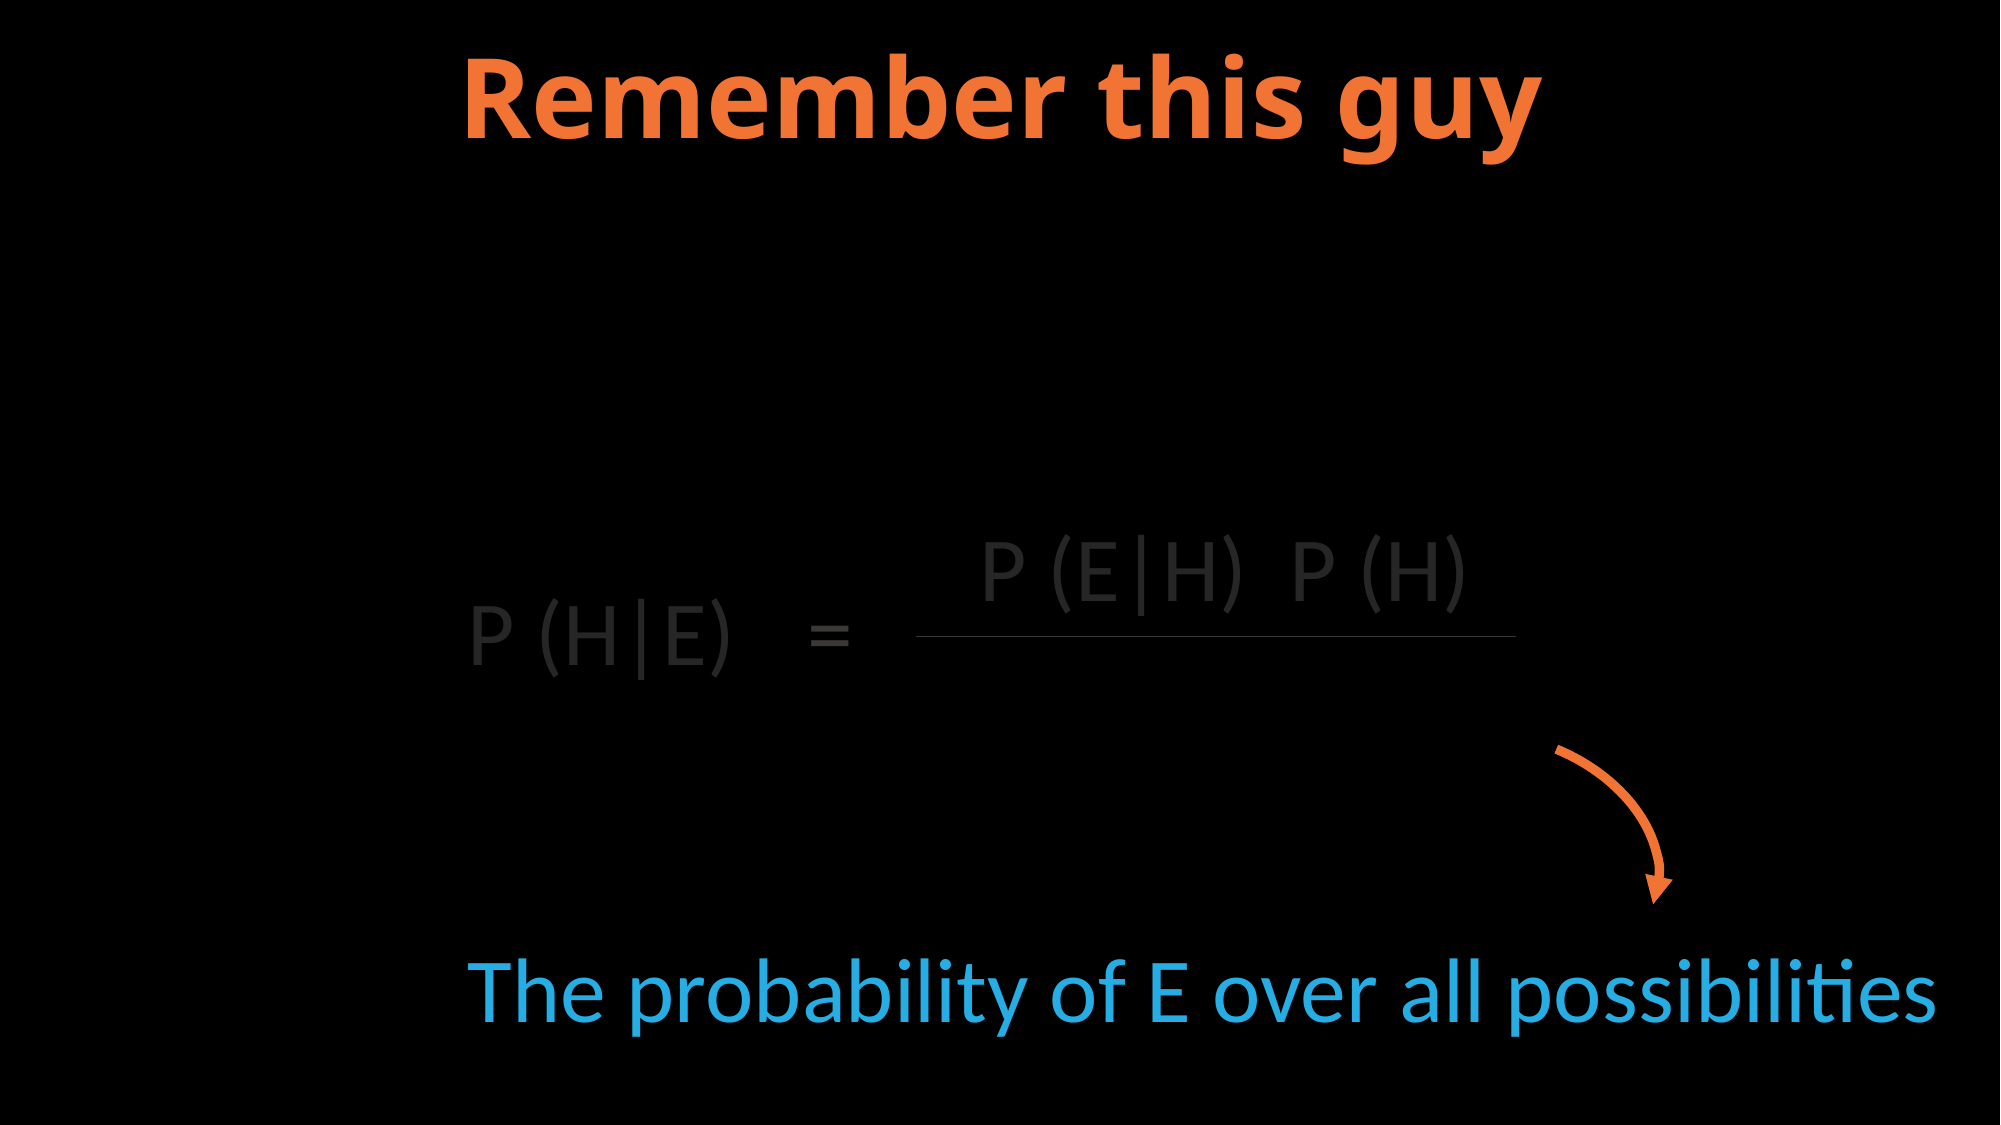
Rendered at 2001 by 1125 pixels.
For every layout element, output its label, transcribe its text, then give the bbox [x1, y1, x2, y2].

text_box = [792, 565, 868, 691]
text_box Remember this guy [71, 0, 1931, 188]
text_box The probability of E over all possibilities [452, 923, 1956, 1049]
text_box P (H|E) [452, 565, 751, 691]
text_box [1515, 748, 1663, 905]
text_box P (H) [1274, 502, 1486, 628]
text_box P (E|H) [965, 502, 1263, 628]
